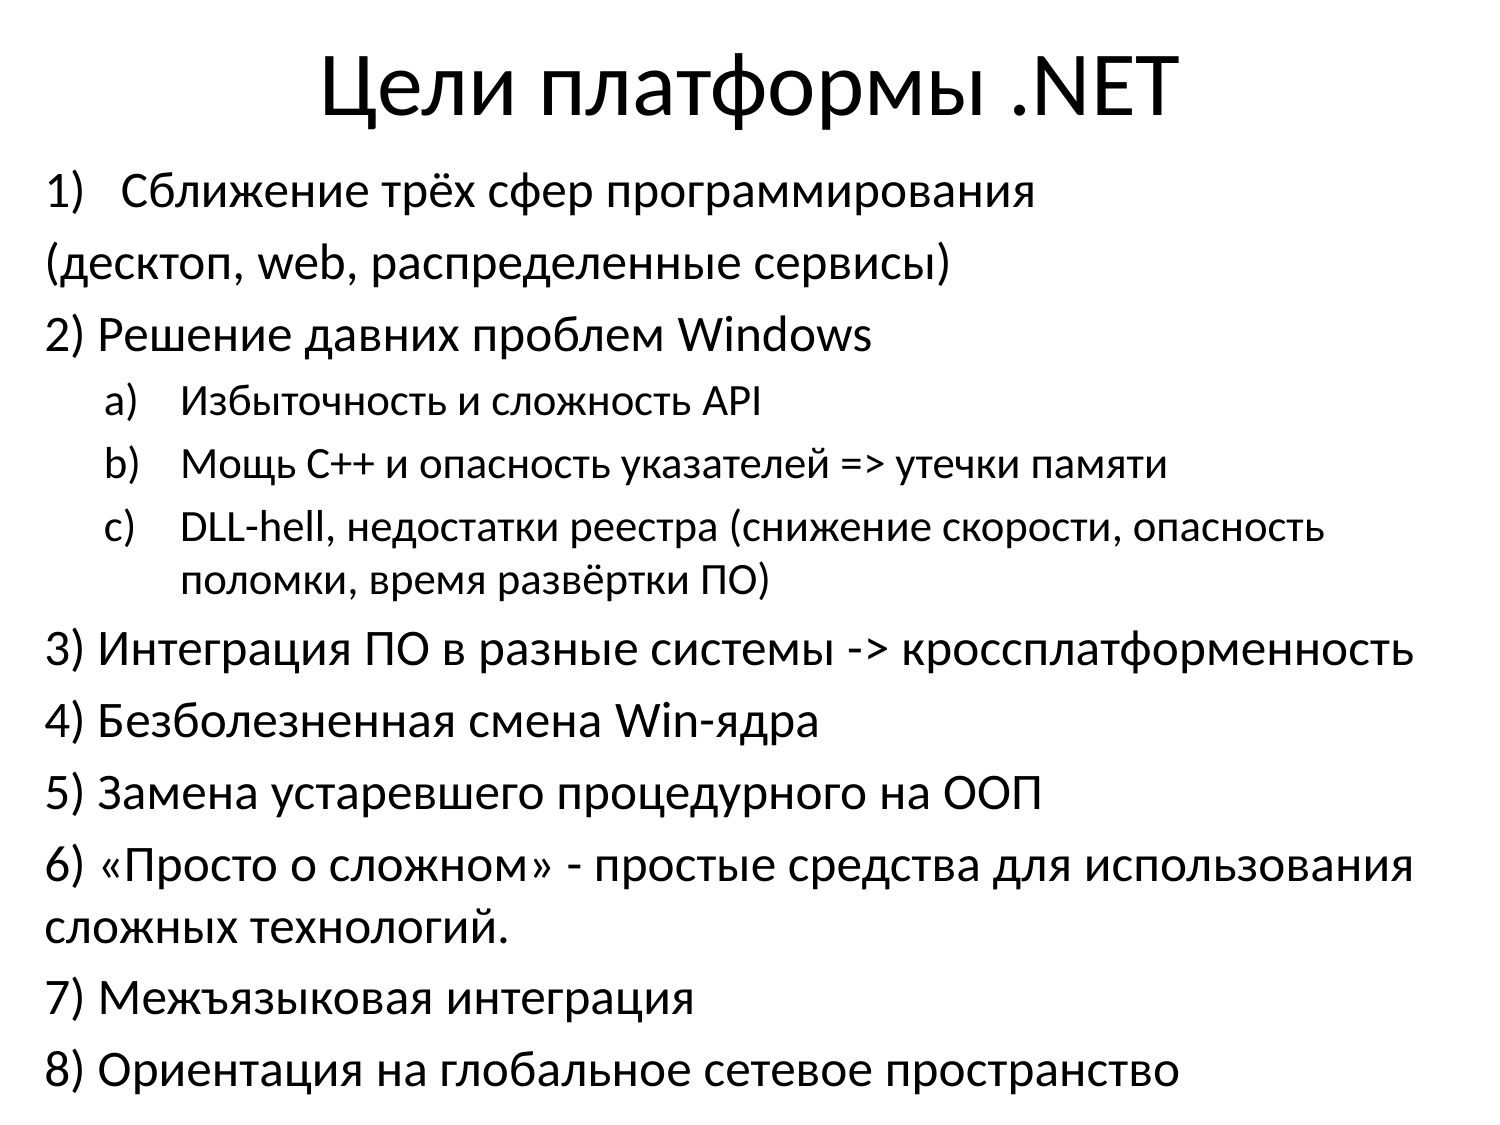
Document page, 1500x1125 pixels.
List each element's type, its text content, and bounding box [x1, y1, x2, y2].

list Сближение трёх сфер программирования (десктоп, web, распределенные сервисы) 2) Решение давних проблем Windows Избыточность и сложность API Мощь C++ и опасность указателей => утечки памяти DLL-hell, недостатки реестра (снижение скорости, опасность поломки, время развёртки ПО) 3) Интеграция ПО в разные системы -> кроссплатформенность 4) Безболезненная смена Win-ядра 5) Замена устаревшего процедурного на ООП 6) «Просто о сложном» - простые средства для использования сложных технологий. 7) Межъязыковая интеграция 8) Ориентация на глобальное сетевое пространство [29, 149, 1483, 1106]
title Цели платформы .NET [75, 7, 1425, 149]
